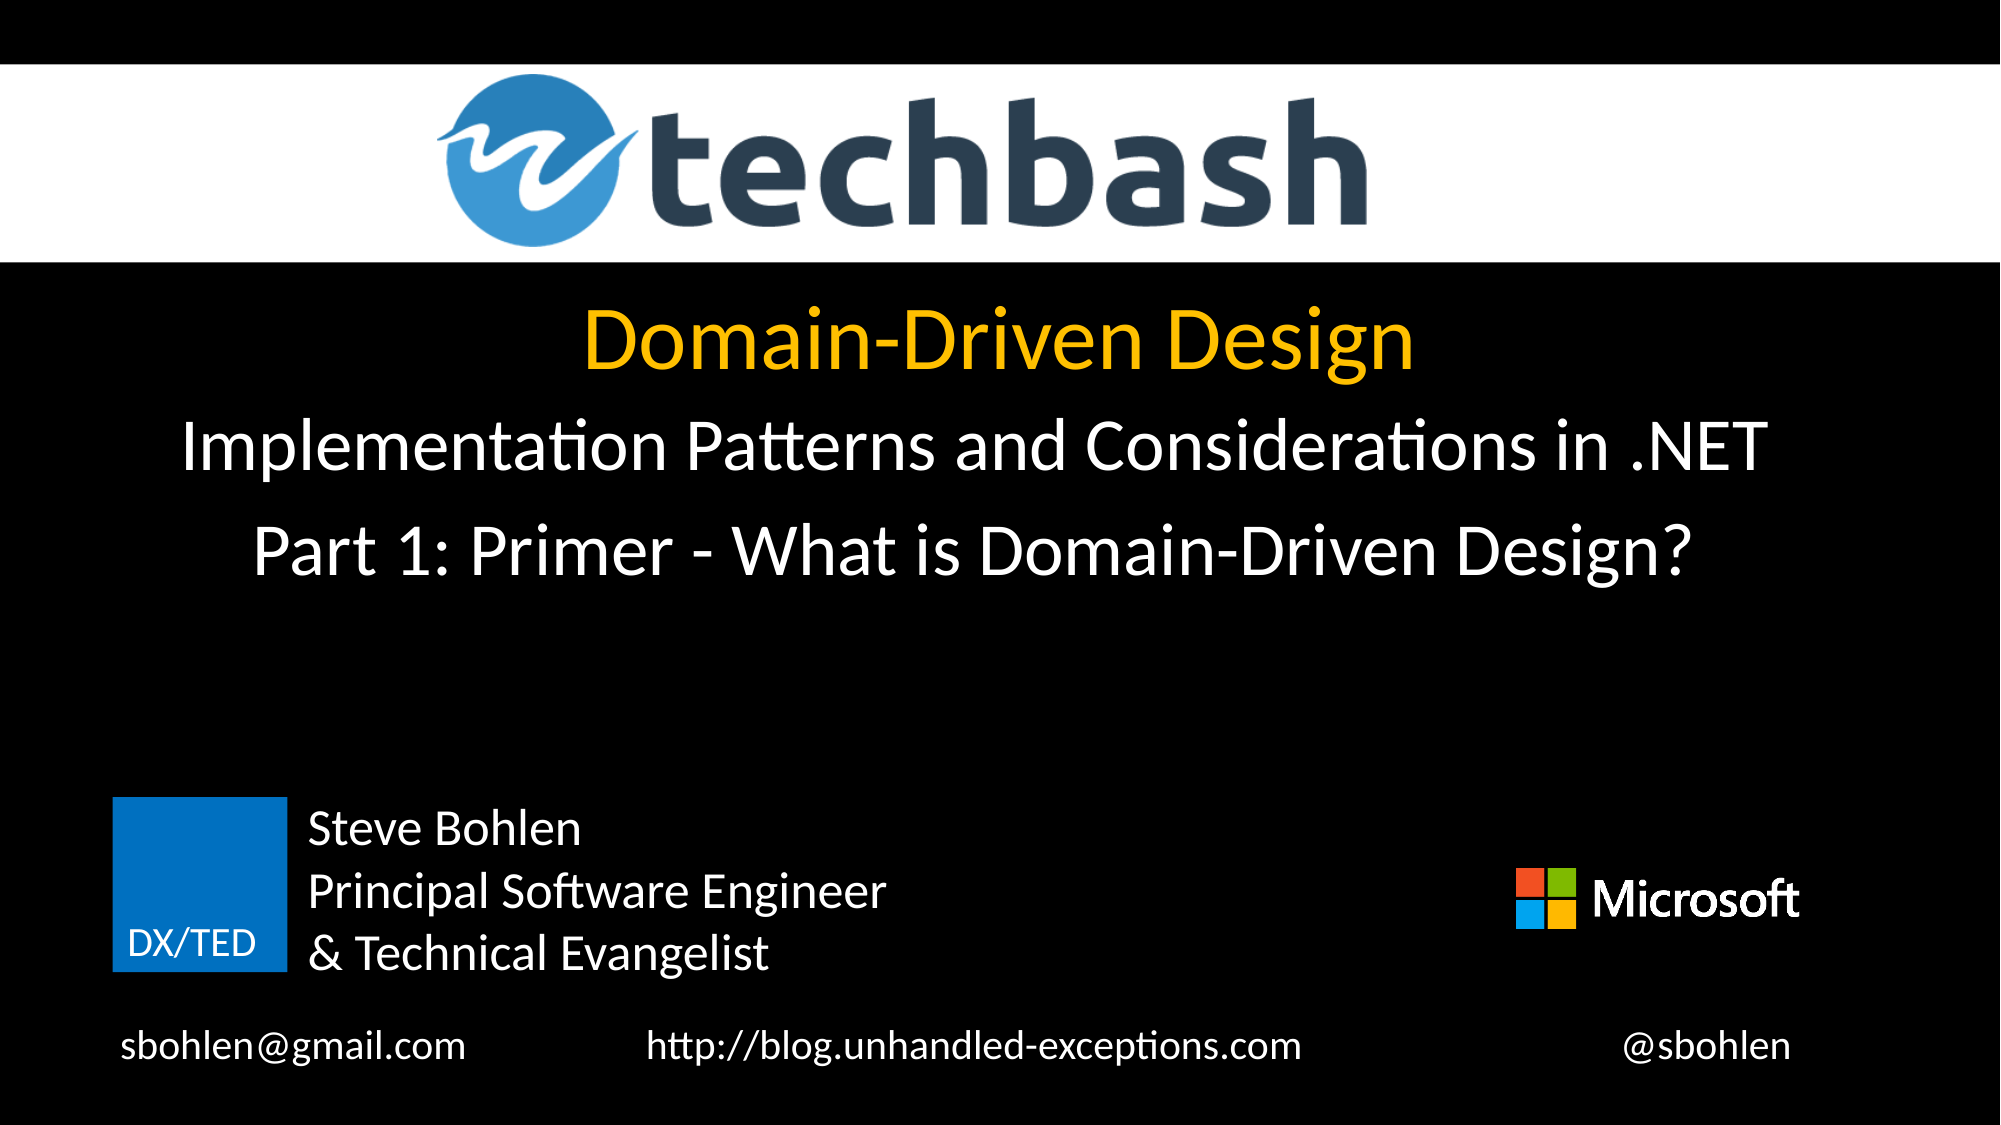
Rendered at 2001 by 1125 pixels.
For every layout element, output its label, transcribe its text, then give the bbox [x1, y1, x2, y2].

subtitle Implementation Patterns and Considerations in .NET Part 1: Primer - What is Domain-Driven Design? [112, 387, 1838, 675]
text_box sbohlen@gmail.com http://blog.unhandled-exceptions.com @sbohlen [112, 999, 1838, 1085]
text_box DX/TED [110, 795, 290, 974]
text_box Steve Bohlen Principal Software Engineer & Technical Evangelist [300, 774, 938, 1000]
picture [1475, 830, 1838, 965]
title Domain-Driven Design [150, 212, 1850, 454]
picture [437, 74, 1367, 212]
